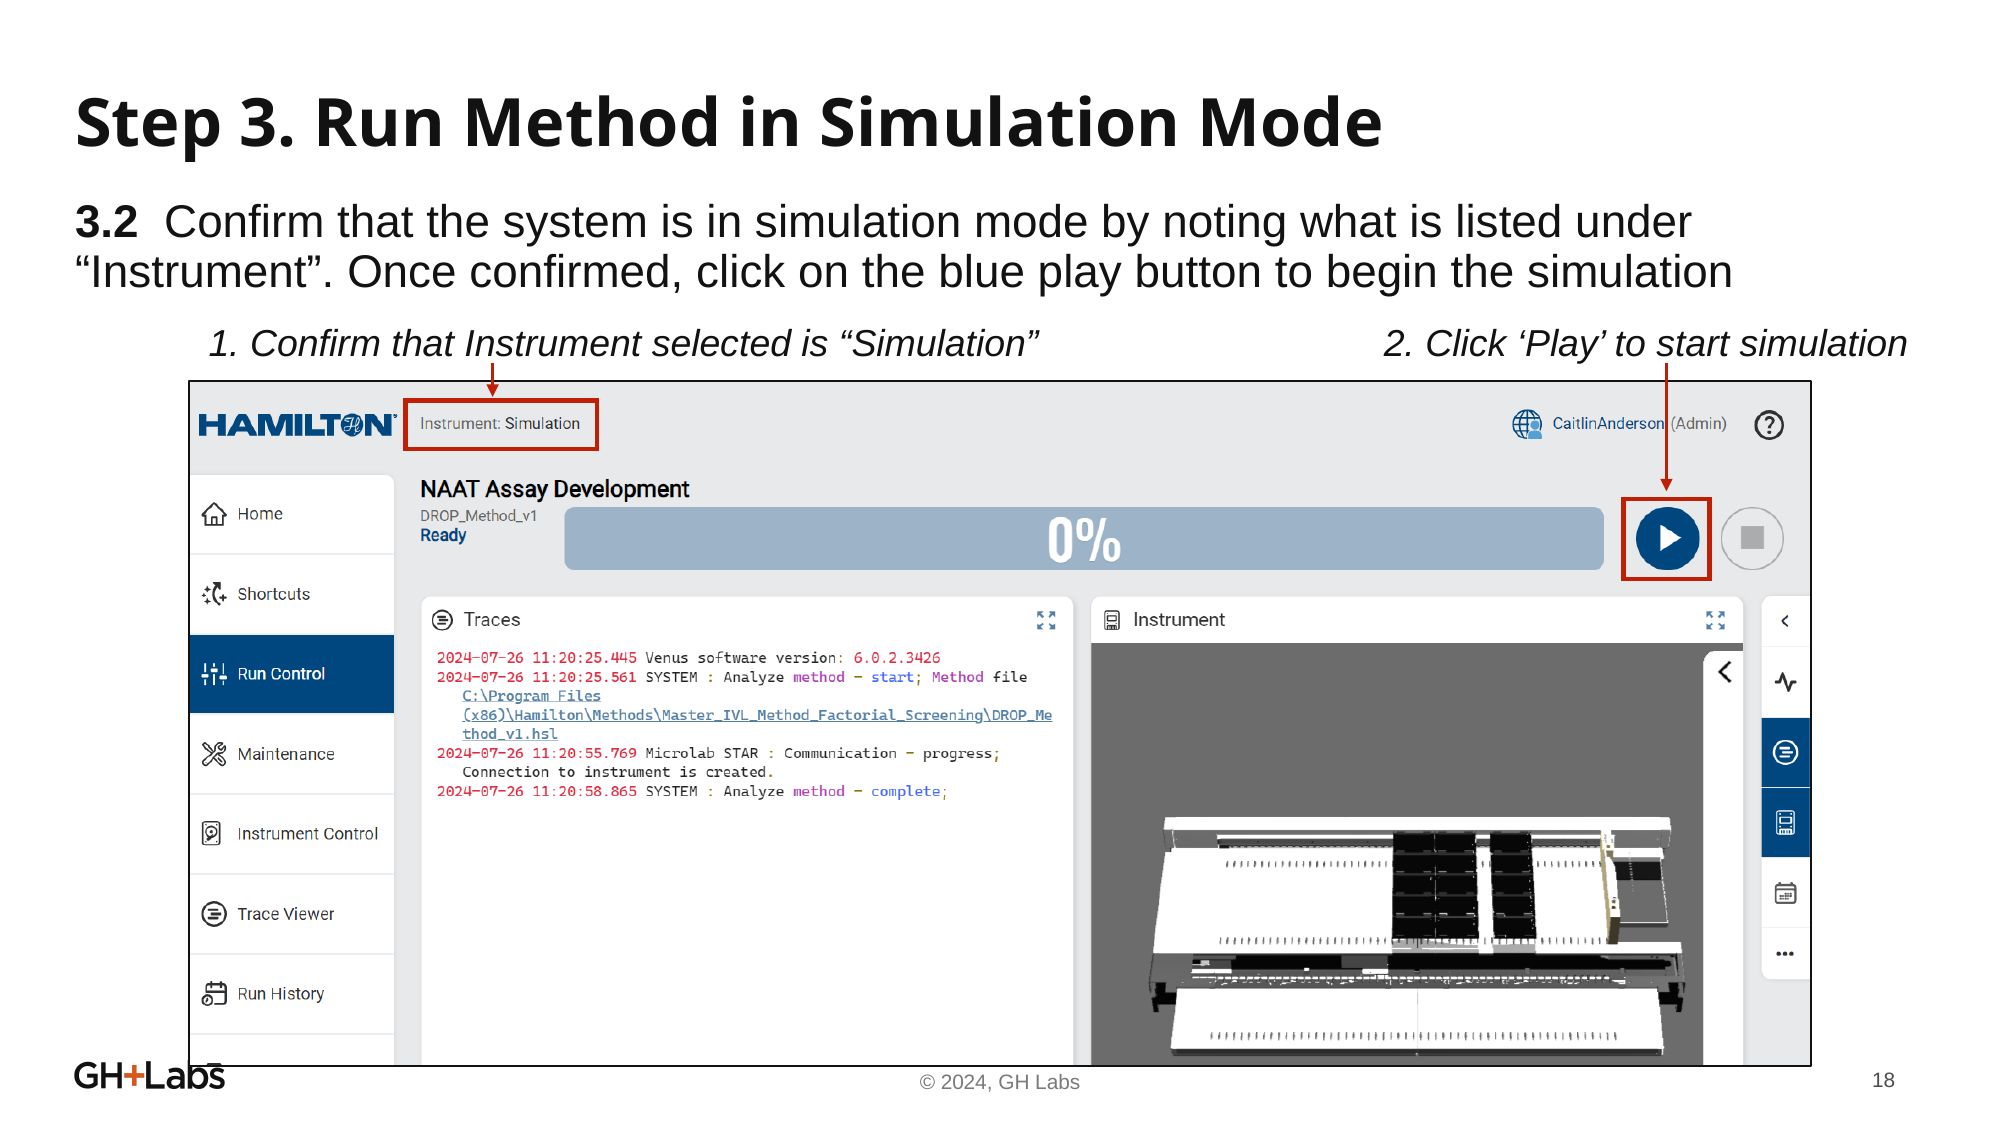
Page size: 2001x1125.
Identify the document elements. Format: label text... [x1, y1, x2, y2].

picture [190, 382, 1810, 1065]
text_box 2. Click ‘Play’ to start simulation [1369, 311, 1924, 371]
title Step 3. Run Method in Simulation Mode [75, 60, 1925, 191]
text_box 1. Confirm that Instrument selected is “Simulation” [193, 311, 1054, 371]
picture [74, 1060, 225, 1089]
list 3.2 Confirm that the system is in simulation mode by noting what is listed under “Instrument”. Once confirmed, click on the blue play button to begin the simulation [75, 191, 1925, 1033]
footer © 2024, GH Labs [662, 1067, 1338, 1100]
